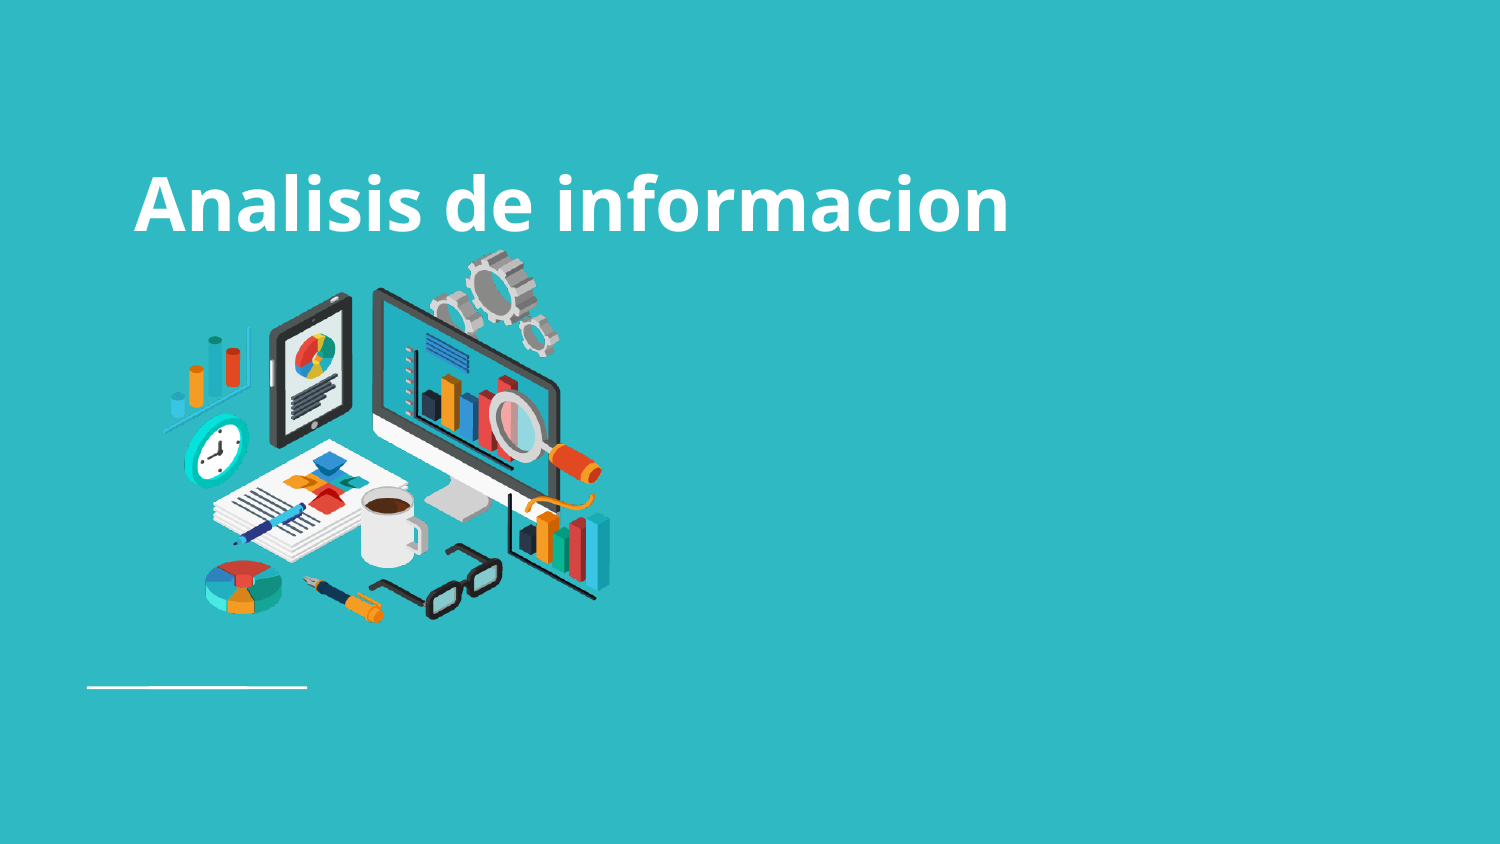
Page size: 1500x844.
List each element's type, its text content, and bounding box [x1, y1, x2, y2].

title Analisis de informacion [119, 141, 1272, 253]
picture [147, 216, 630, 674]
